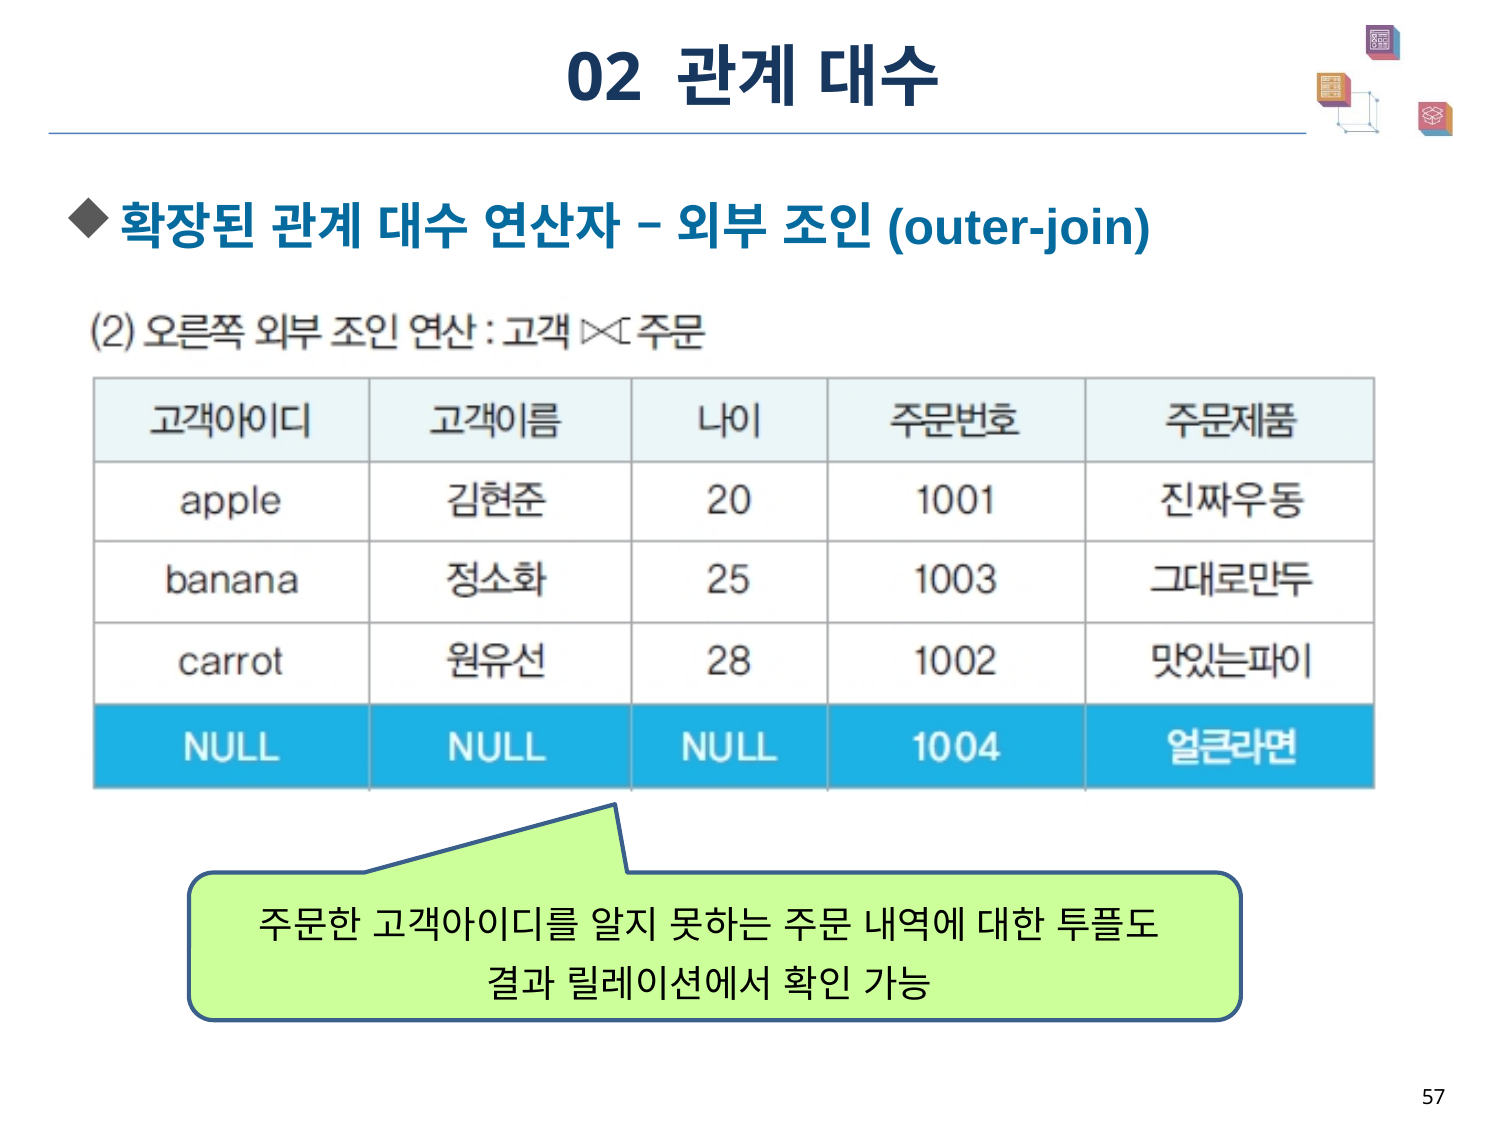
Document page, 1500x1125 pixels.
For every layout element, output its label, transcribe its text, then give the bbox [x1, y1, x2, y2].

list 확장된 관계 대수 연산자 – 외부 조인(outer-join) [48, 187, 1474, 1097]
text_box 주문한 고객아이디를 알지 못하는 주문 내역에 대한 투플도 결과 릴레이션에서 확인 가능 [186, 838, 1243, 1023]
picture [77, 296, 1400, 829]
picture [1316, 123, 1453, 138]
title 02 관계 대수 [48, 25, 1459, 123]
